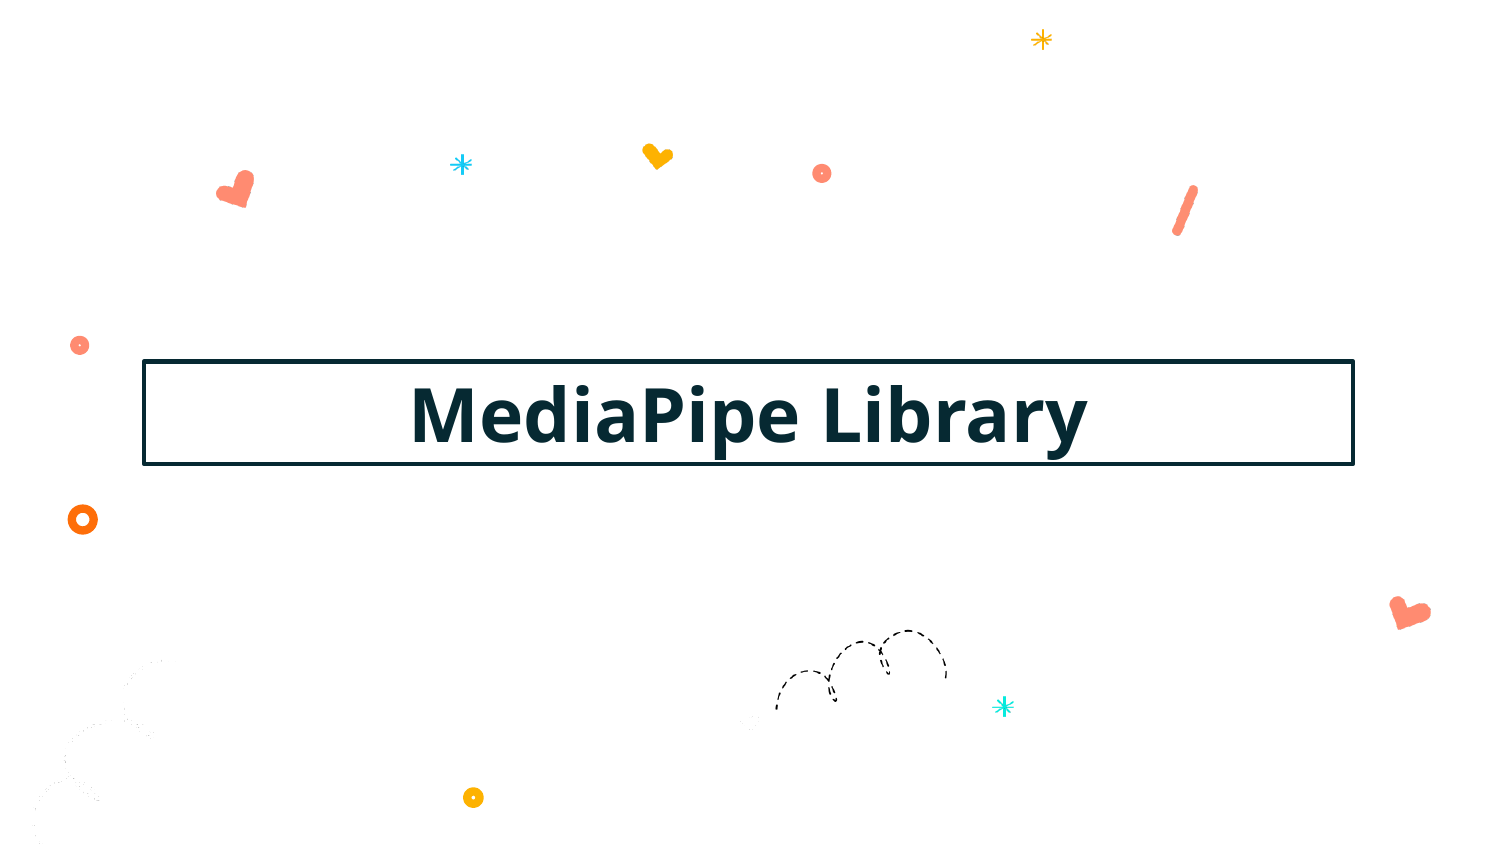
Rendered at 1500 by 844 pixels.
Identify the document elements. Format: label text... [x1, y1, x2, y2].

title MediaPipe Library [142, 359, 1355, 466]
picture [1172, 185, 1198, 236]
picture [992, 696, 1014, 717]
picture [450, 154, 472, 175]
picture [775, 629, 947, 710]
picture [1389, 596, 1431, 630]
picture [32, 659, 187, 844]
picture [642, 143, 673, 170]
picture [739, 714, 759, 730]
picture [1031, 29, 1052, 50]
picture [216, 169, 254, 208]
